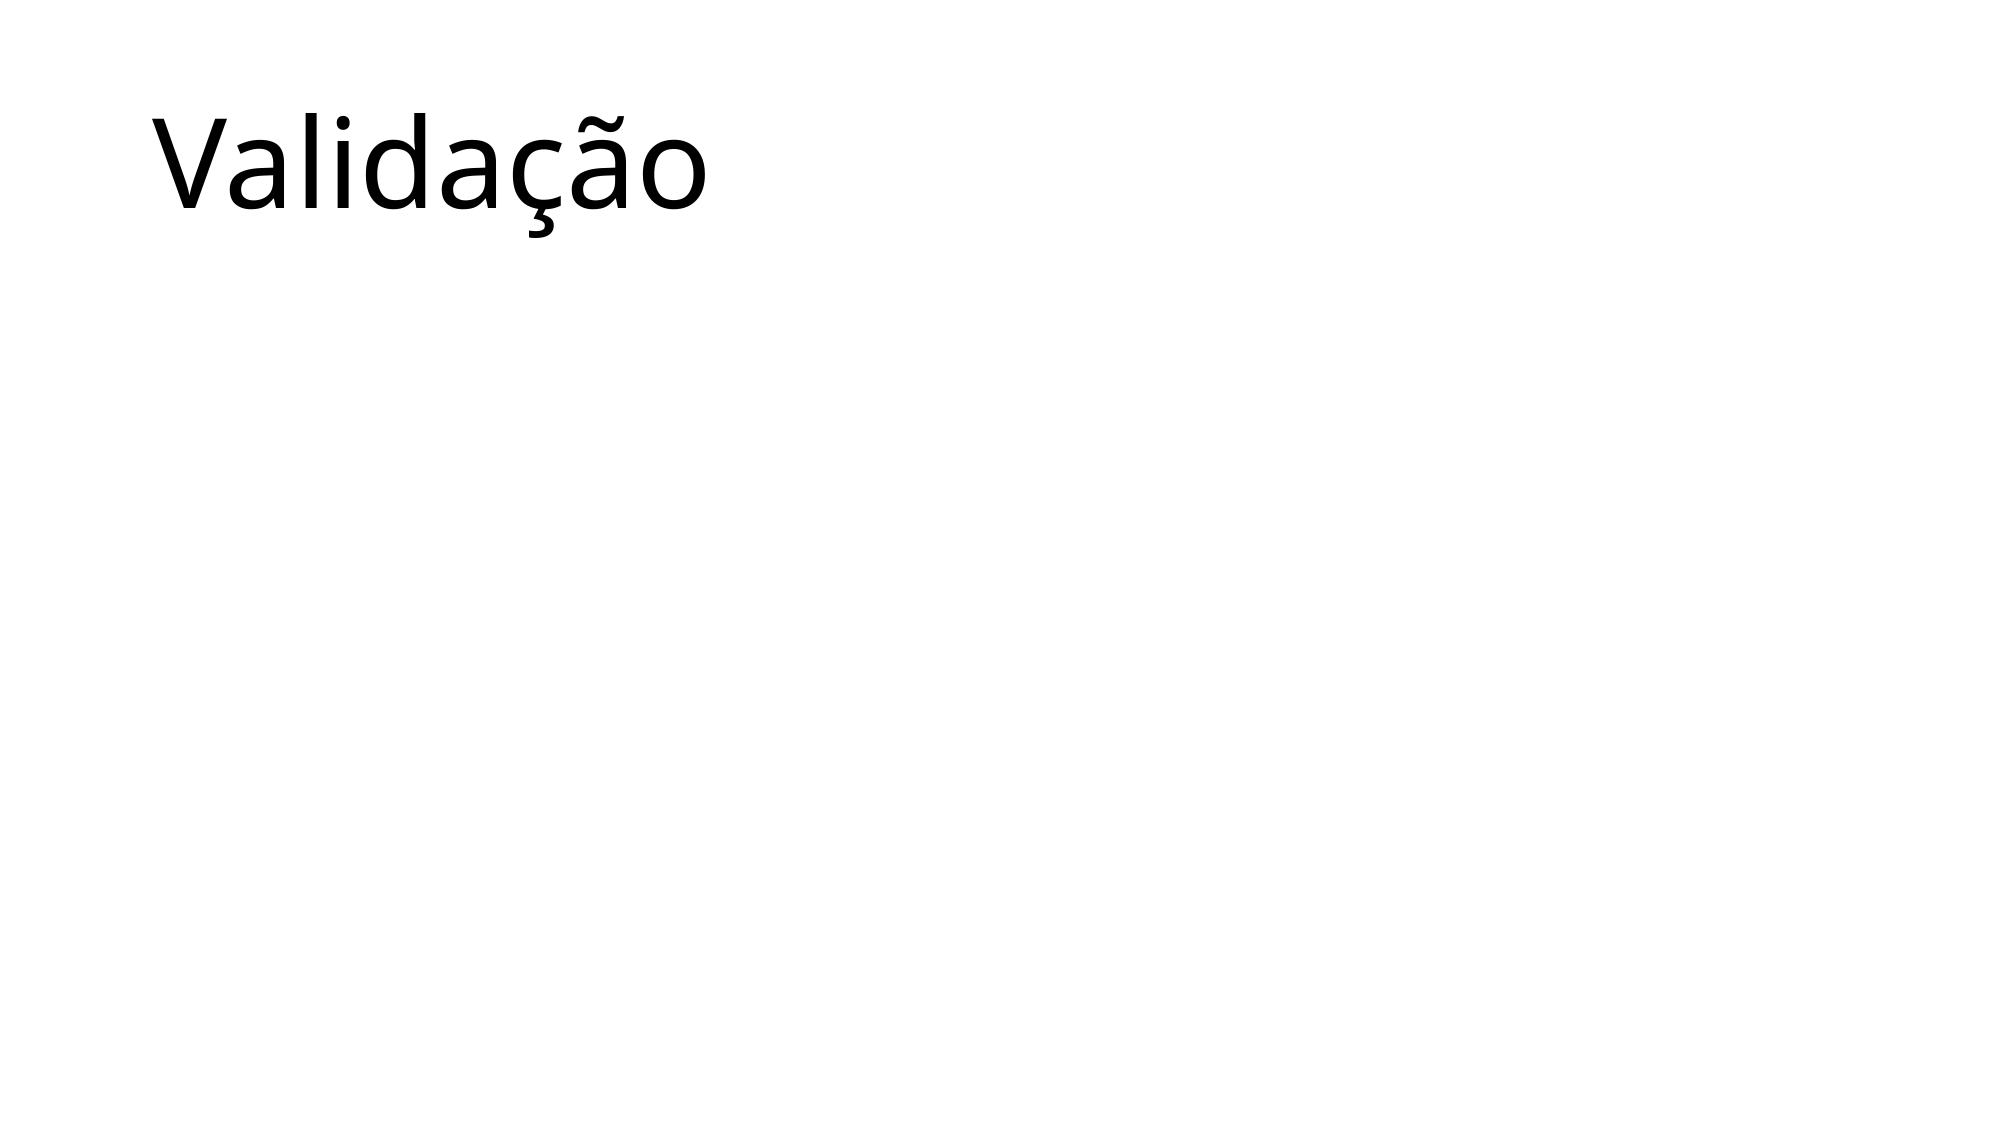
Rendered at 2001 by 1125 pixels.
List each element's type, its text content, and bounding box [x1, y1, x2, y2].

title Validação [137, 59, 1863, 278]
